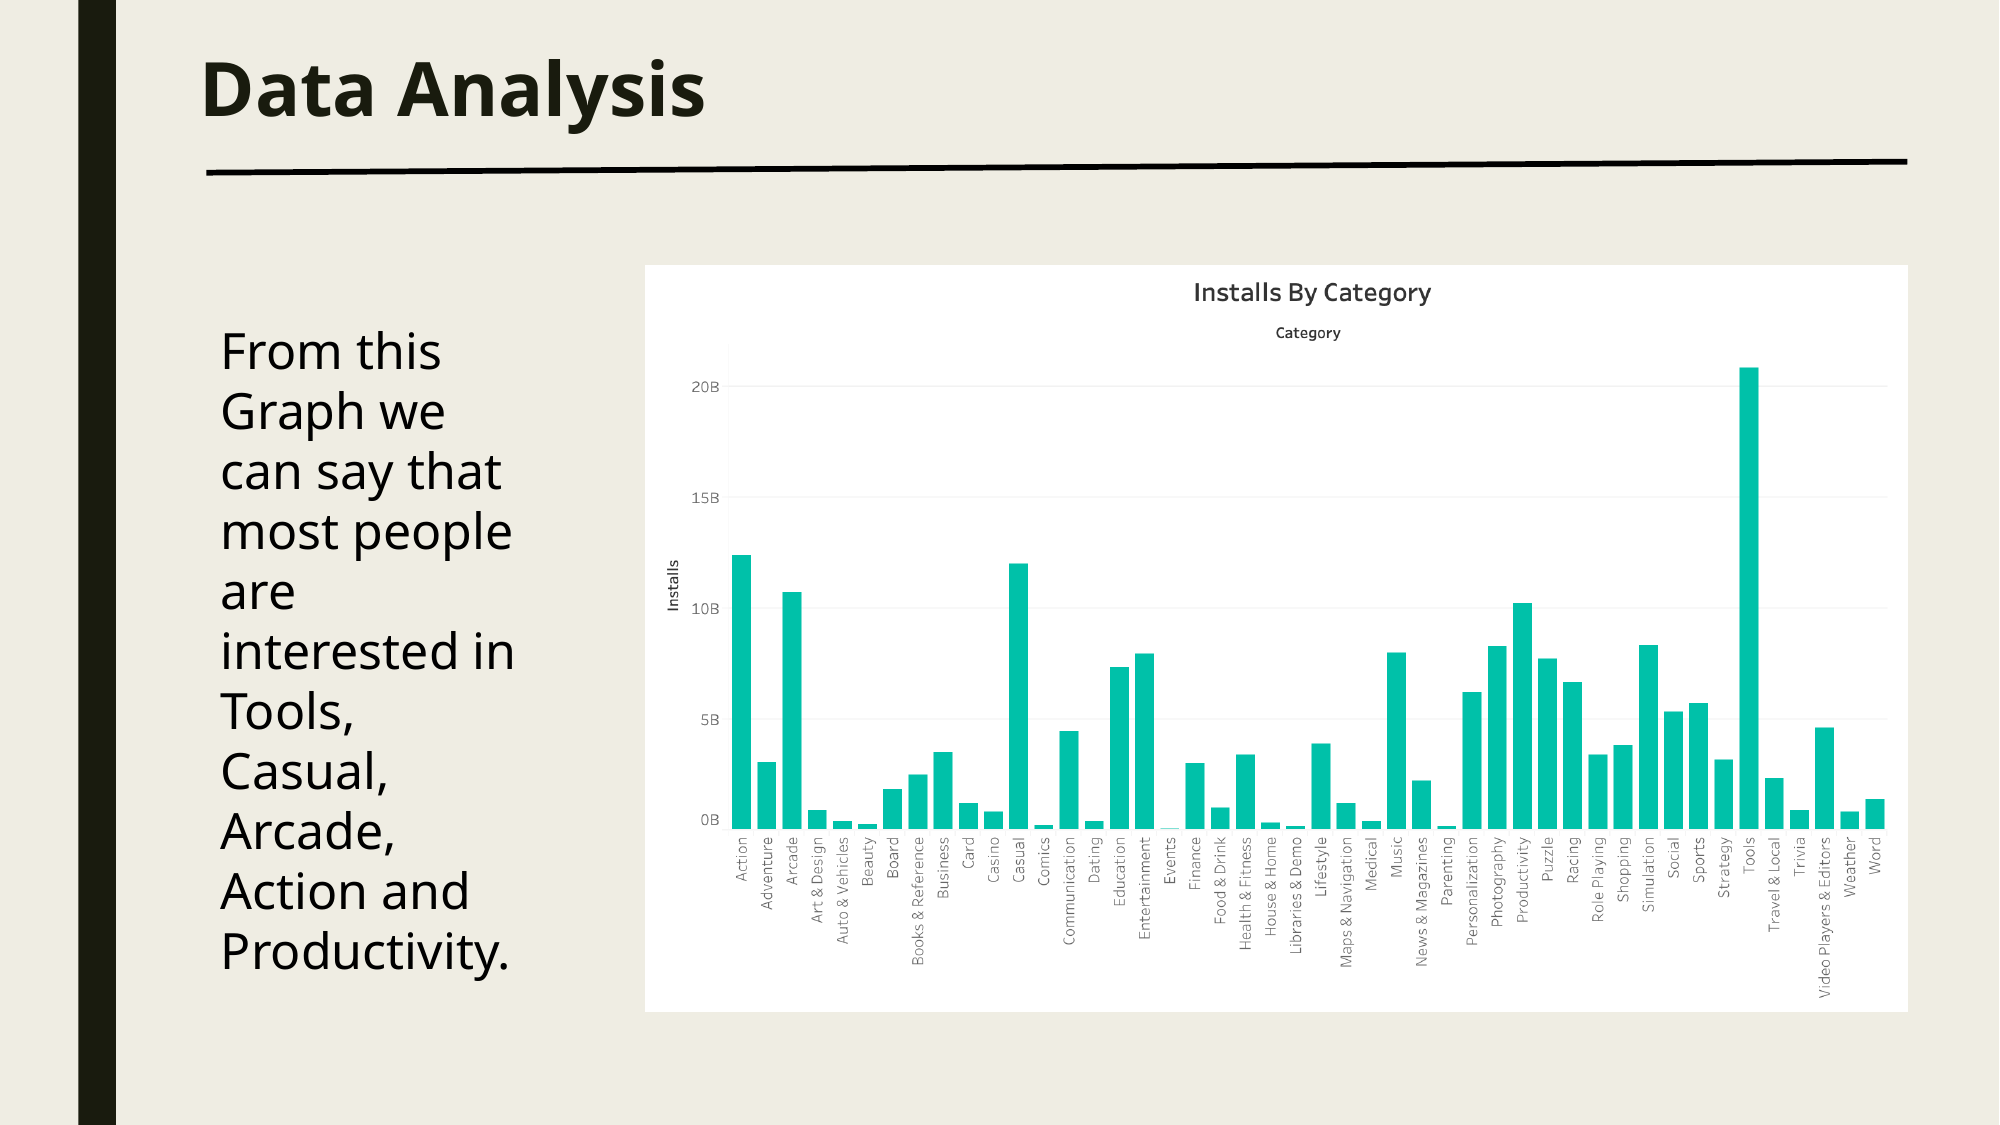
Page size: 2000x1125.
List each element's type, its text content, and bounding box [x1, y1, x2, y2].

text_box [206, 161, 1908, 173]
list Data Analysis [184, 41, 917, 161]
picture [645, 265, 1908, 1012]
text_box From this Graph we can say that most people are interested in Tools, Casual, Arcade, Action and Productivity. [206, 312, 551, 1048]
